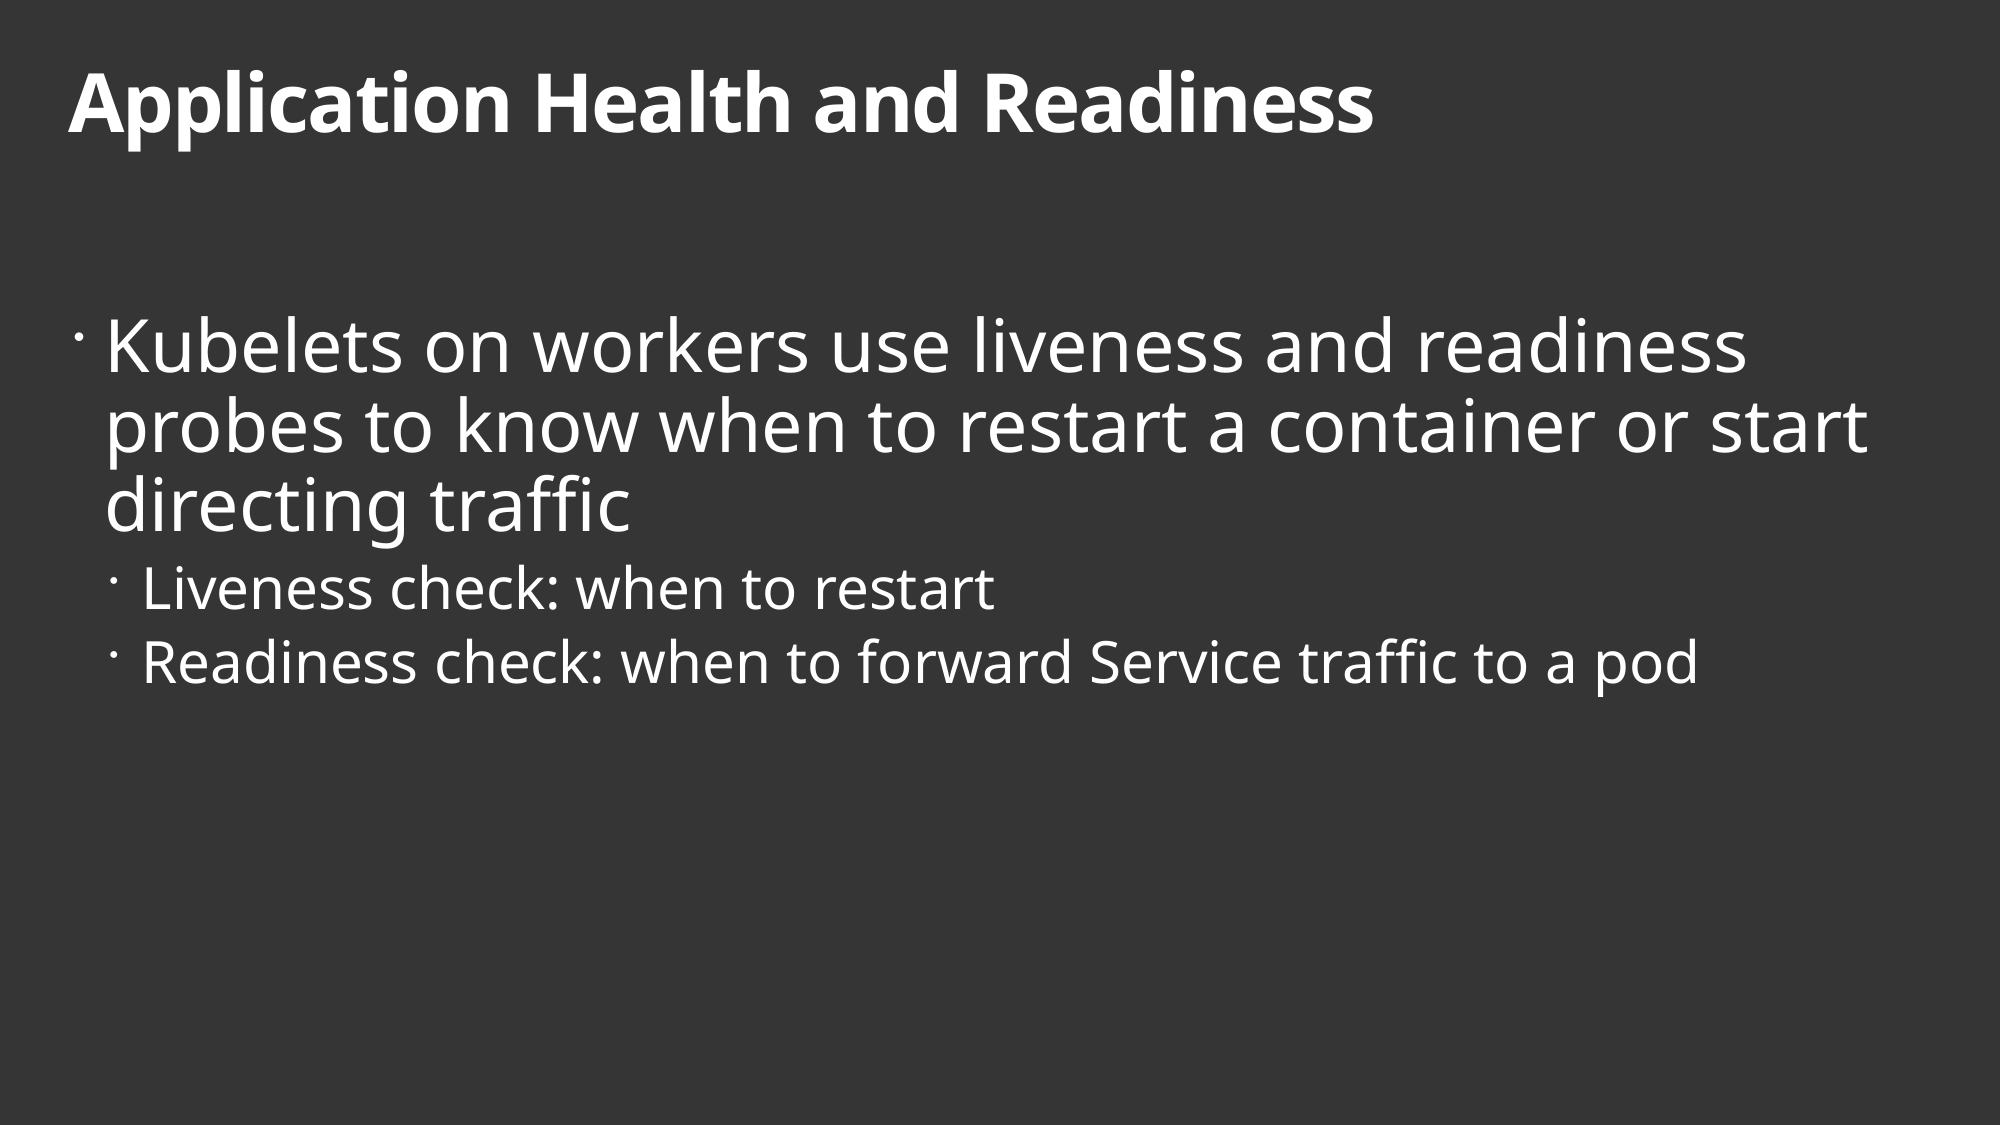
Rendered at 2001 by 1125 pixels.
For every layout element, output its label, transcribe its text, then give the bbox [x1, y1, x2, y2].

list Kubelets on workers use liveness and readiness probes to know when to restart a container or start directing traffic Liveness check: when to restart Readiness check: when to forward Service traffic to a pod [44, 294, 1956, 736]
title Application Health and Readiness [44, 47, 1957, 196]
